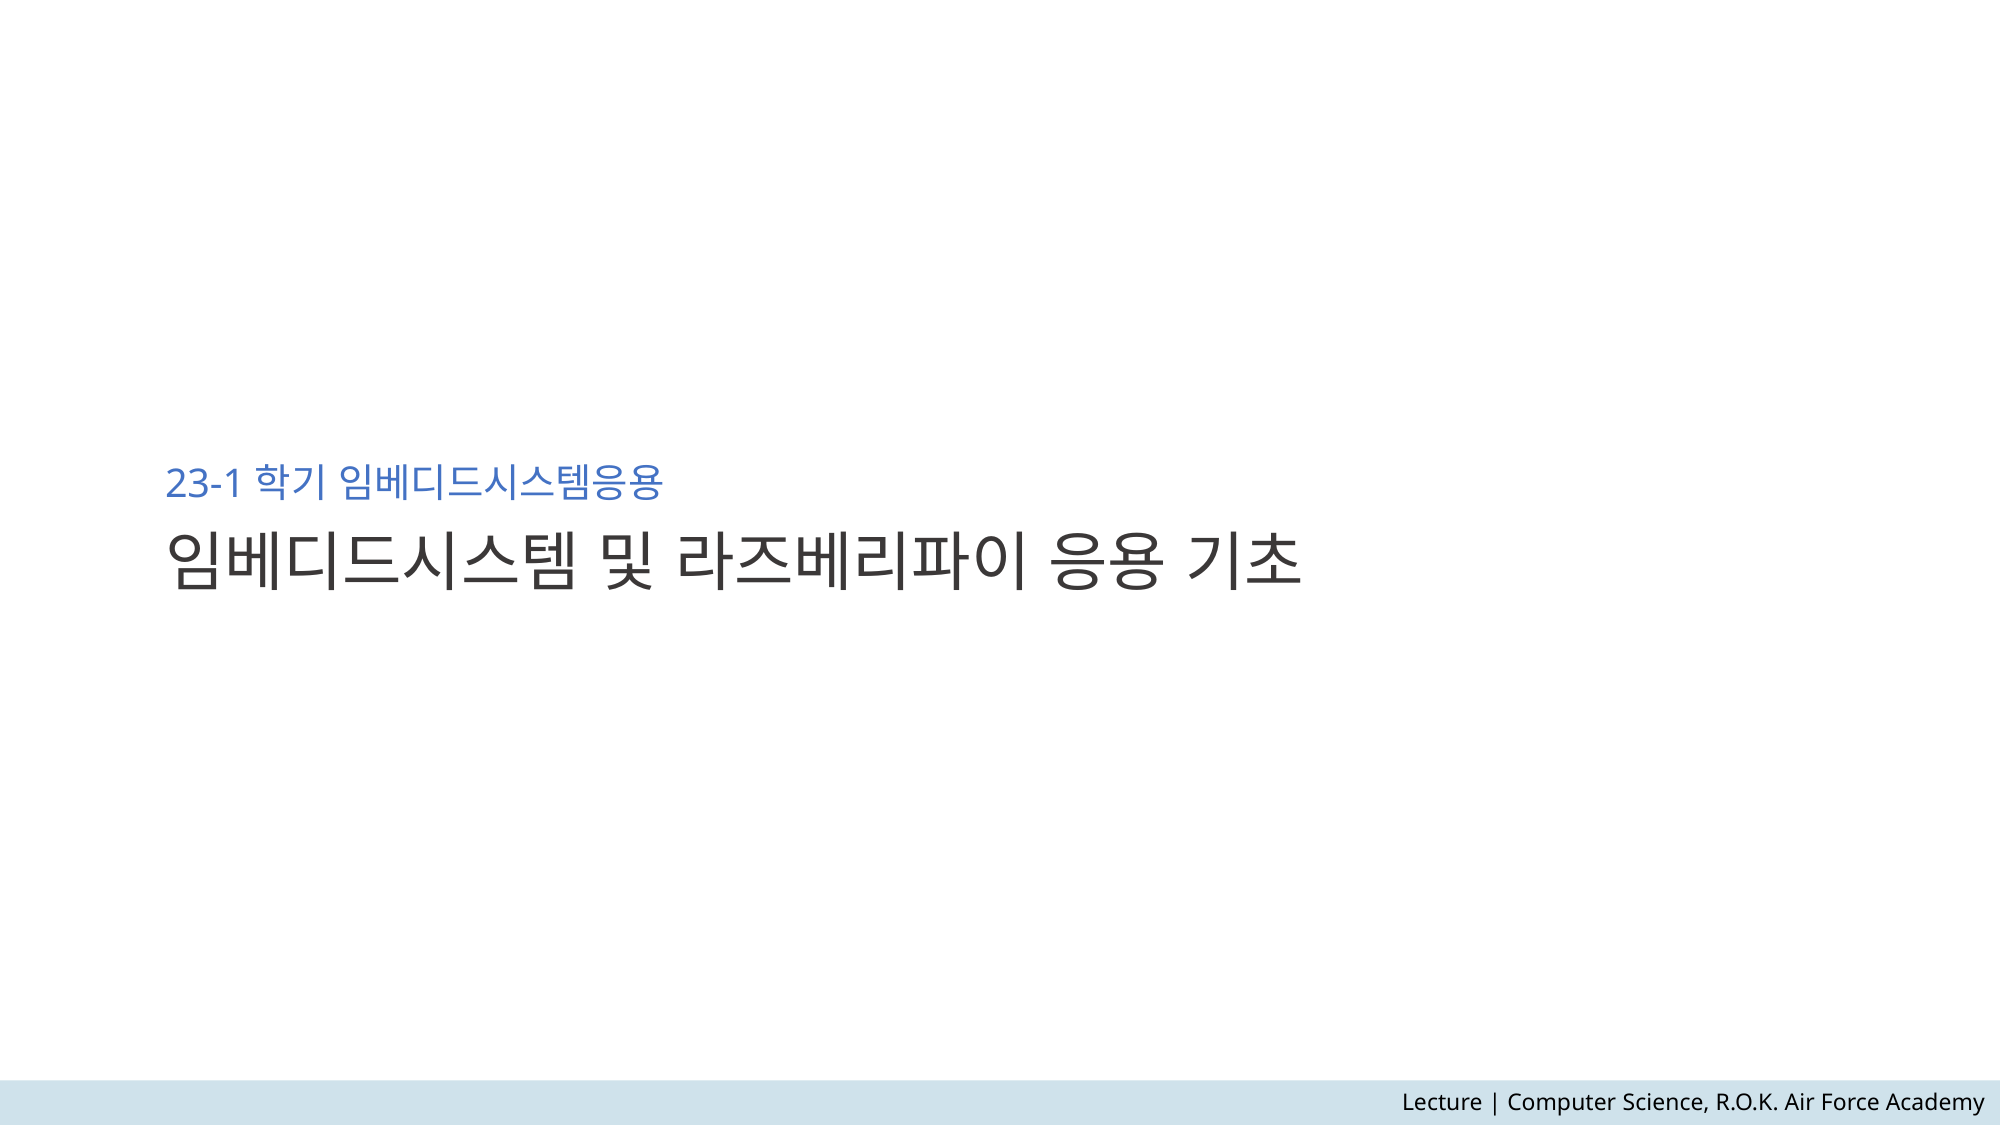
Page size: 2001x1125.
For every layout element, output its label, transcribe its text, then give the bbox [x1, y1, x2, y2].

title 23-1학기 임베디드시스템응용 임베디드시스템 및 라즈베리파이 응용 기초 [150, 286, 1850, 839]
text_box Lecture | Computer Science, R.O.K. Air Force Academy [113, 1080, 2000, 1123]
text_box [0, 1080, 2000, 1125]
